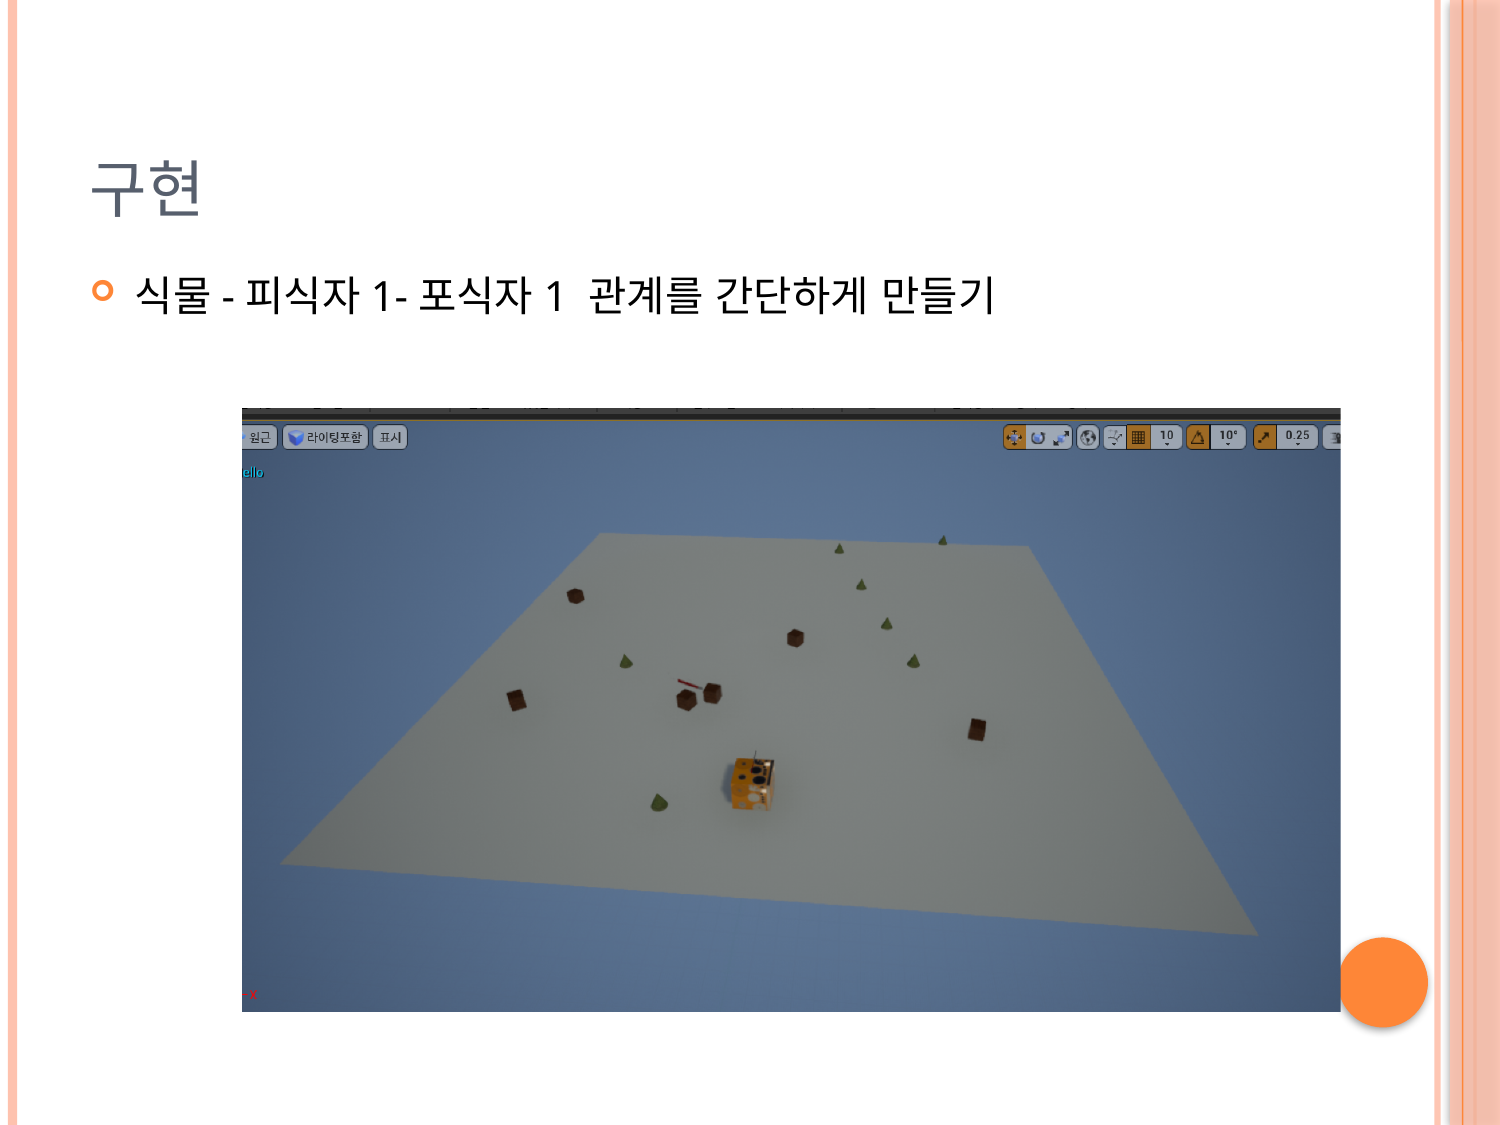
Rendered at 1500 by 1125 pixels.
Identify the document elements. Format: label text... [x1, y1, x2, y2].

picture [241, 408, 1342, 1012]
title 구현 [75, 45, 1300, 233]
list 식물-피식자1-포식자1 관계를 간단하게 만들기 [75, 262, 1300, 1062]
